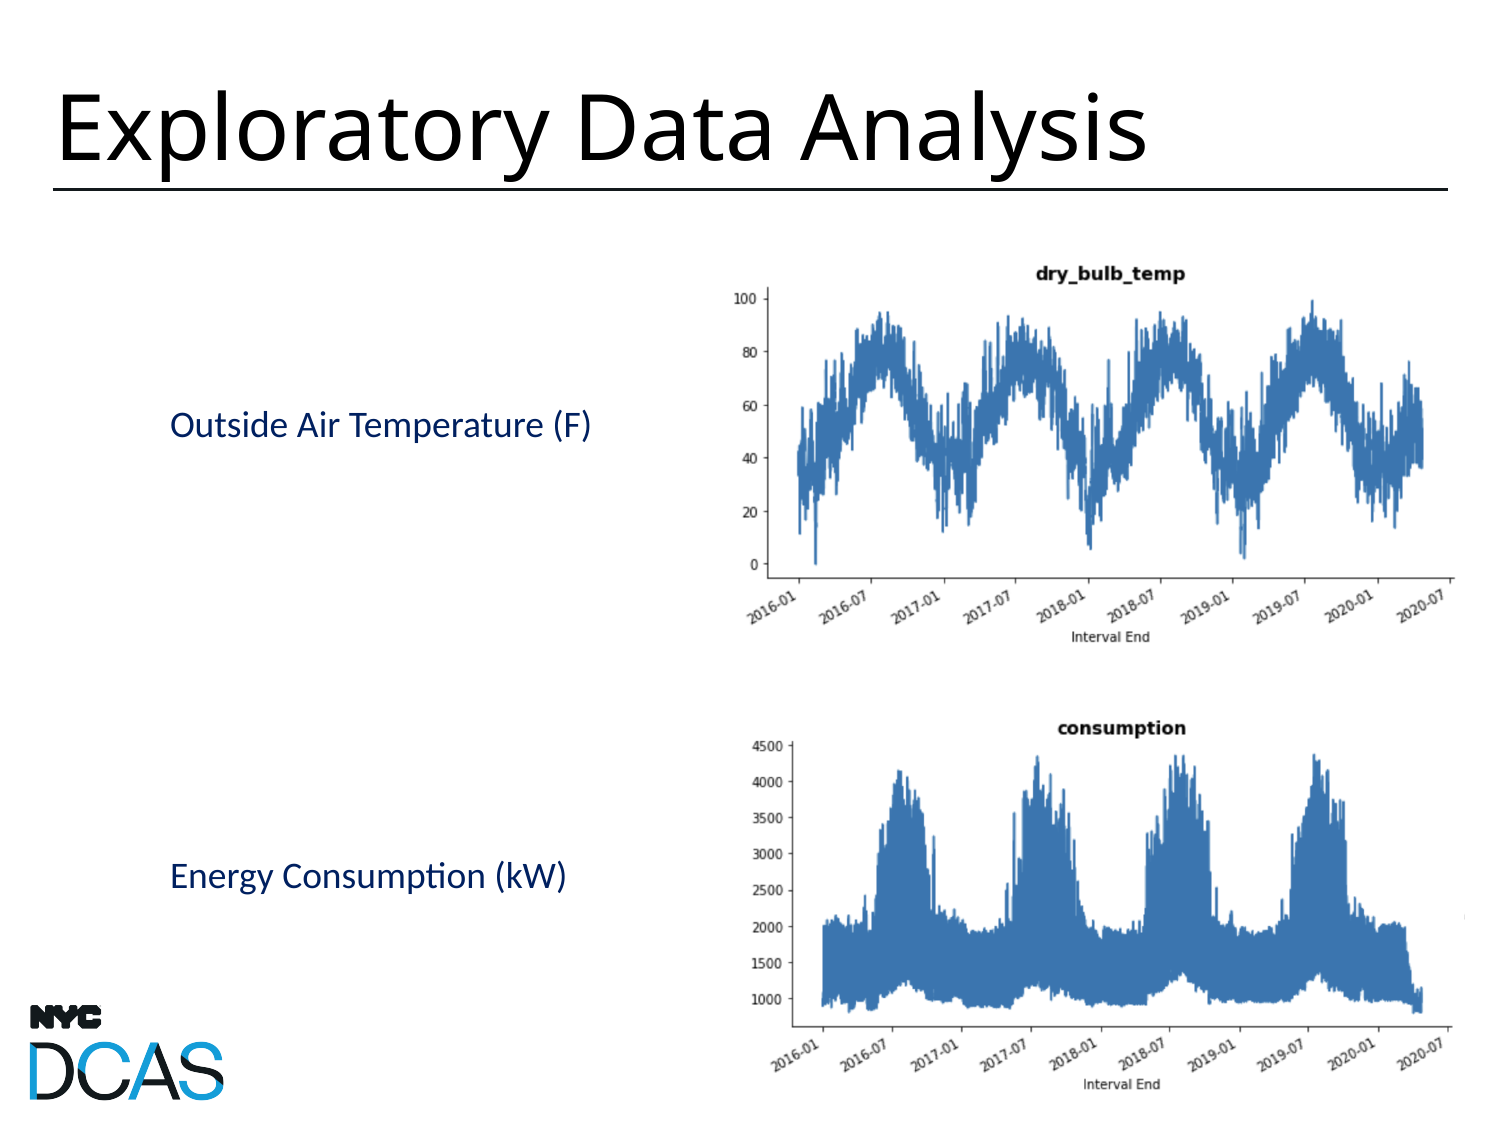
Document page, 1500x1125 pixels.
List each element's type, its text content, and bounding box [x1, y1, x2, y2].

title Exploratory Data Analysis [39, 22, 1334, 240]
picture [721, 255, 1465, 652]
text_box Energy Consumption (kW) [155, 844, 647, 904]
picture [721, 706, 1465, 1103]
picture [29, 1005, 224, 1110]
text_box Outside Air Temperature (F) [155, 392, 647, 453]
